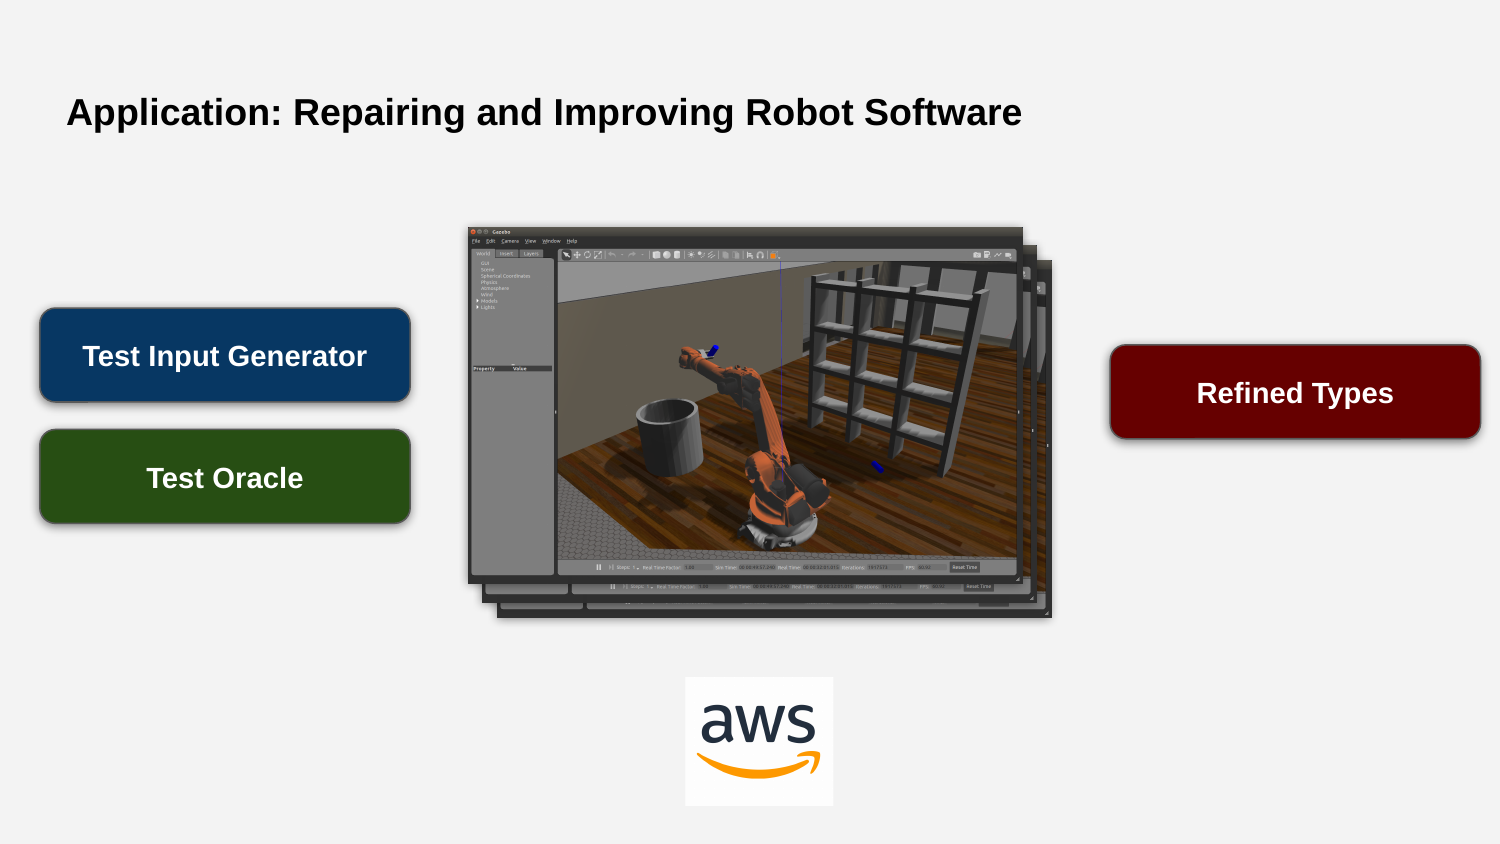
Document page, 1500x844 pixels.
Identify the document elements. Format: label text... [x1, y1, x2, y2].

picture [468, 226, 1052, 618]
title Application: Repairing and Improving Robot Software [51, 72, 1449, 167]
picture [685, 677, 834, 806]
text_box Test Input Generator [39, 308, 411, 402]
text_box Test Oracle [39, 429, 411, 524]
text_box Refined Types [1110, 344, 1481, 439]
